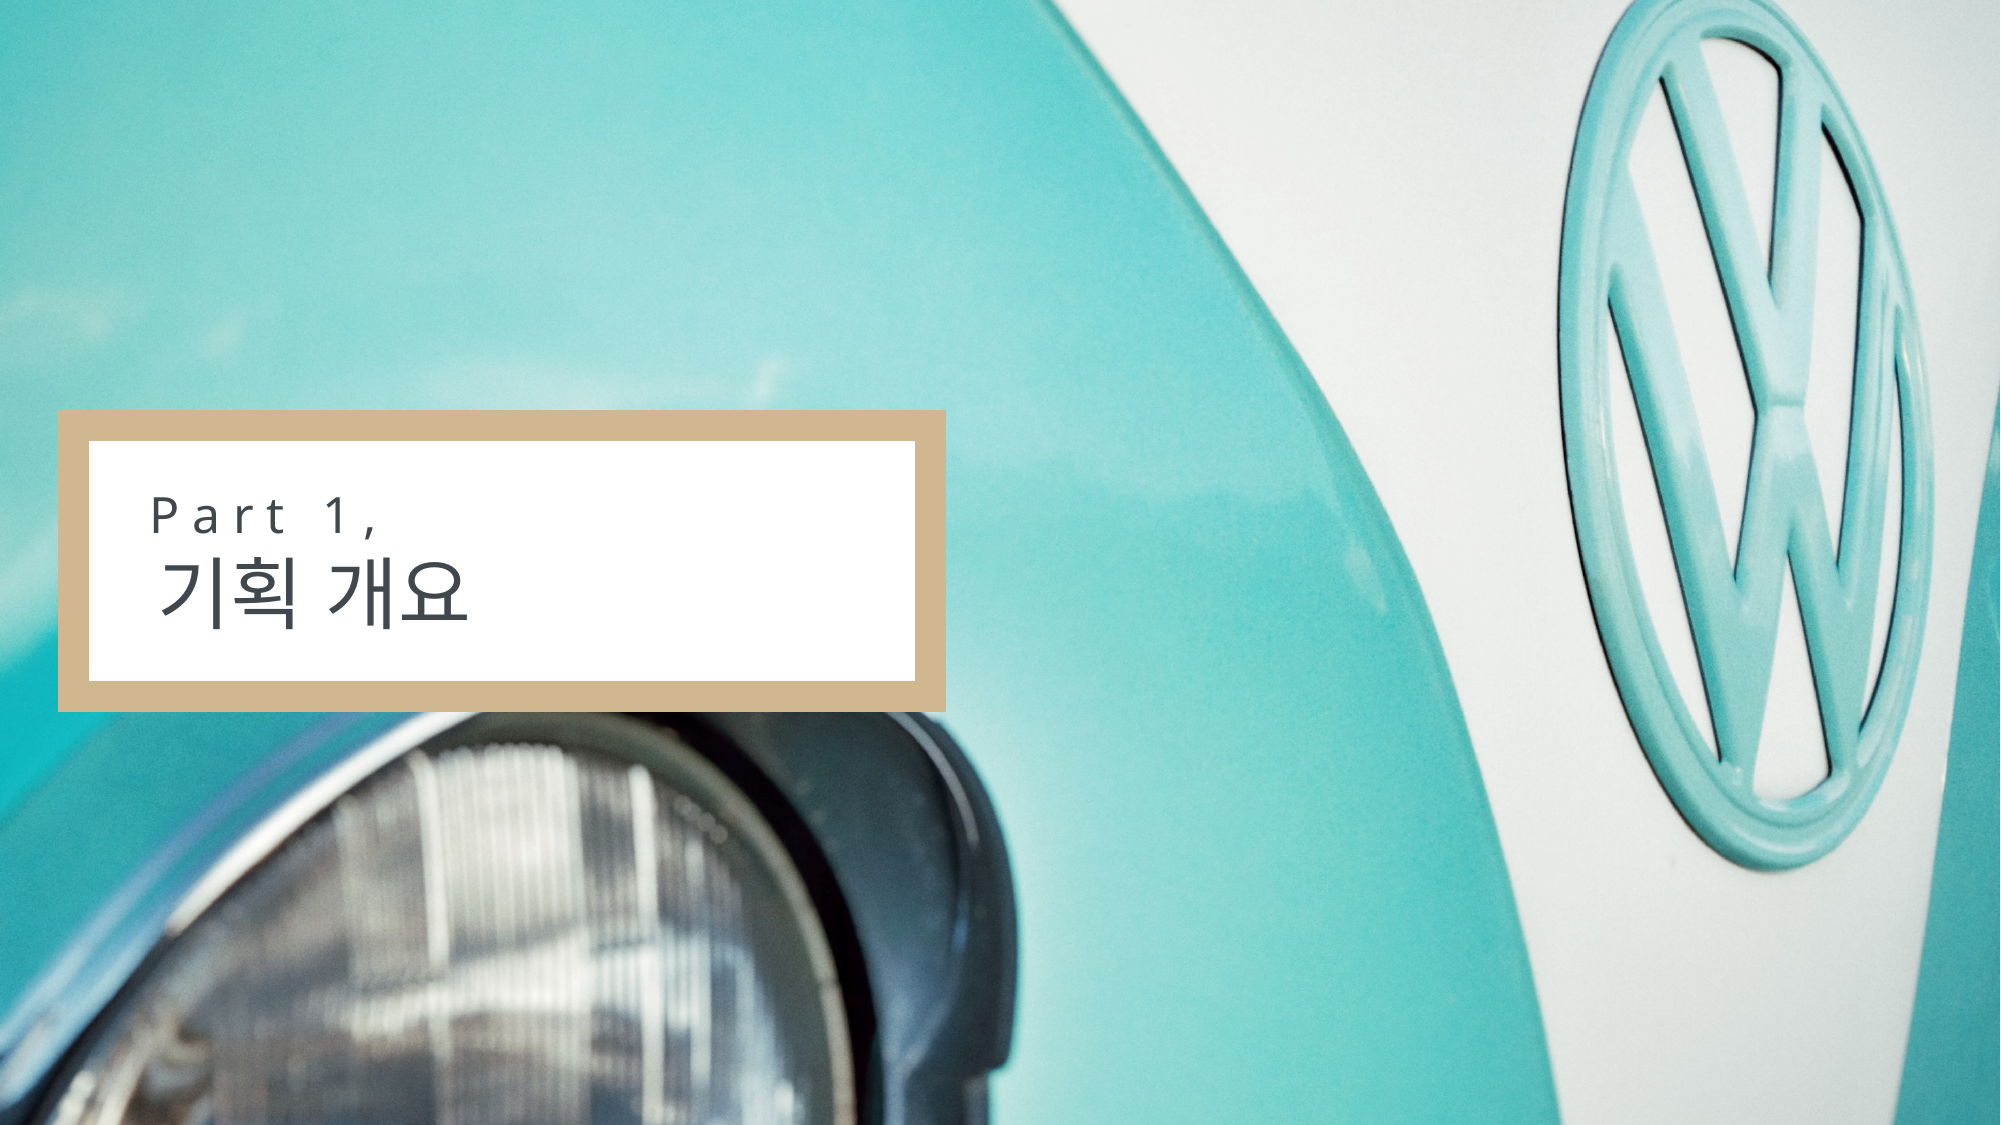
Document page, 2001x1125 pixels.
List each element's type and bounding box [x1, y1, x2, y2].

text_box [129, 476, 502, 649]
picture [0, 0, 2000, 1125]
